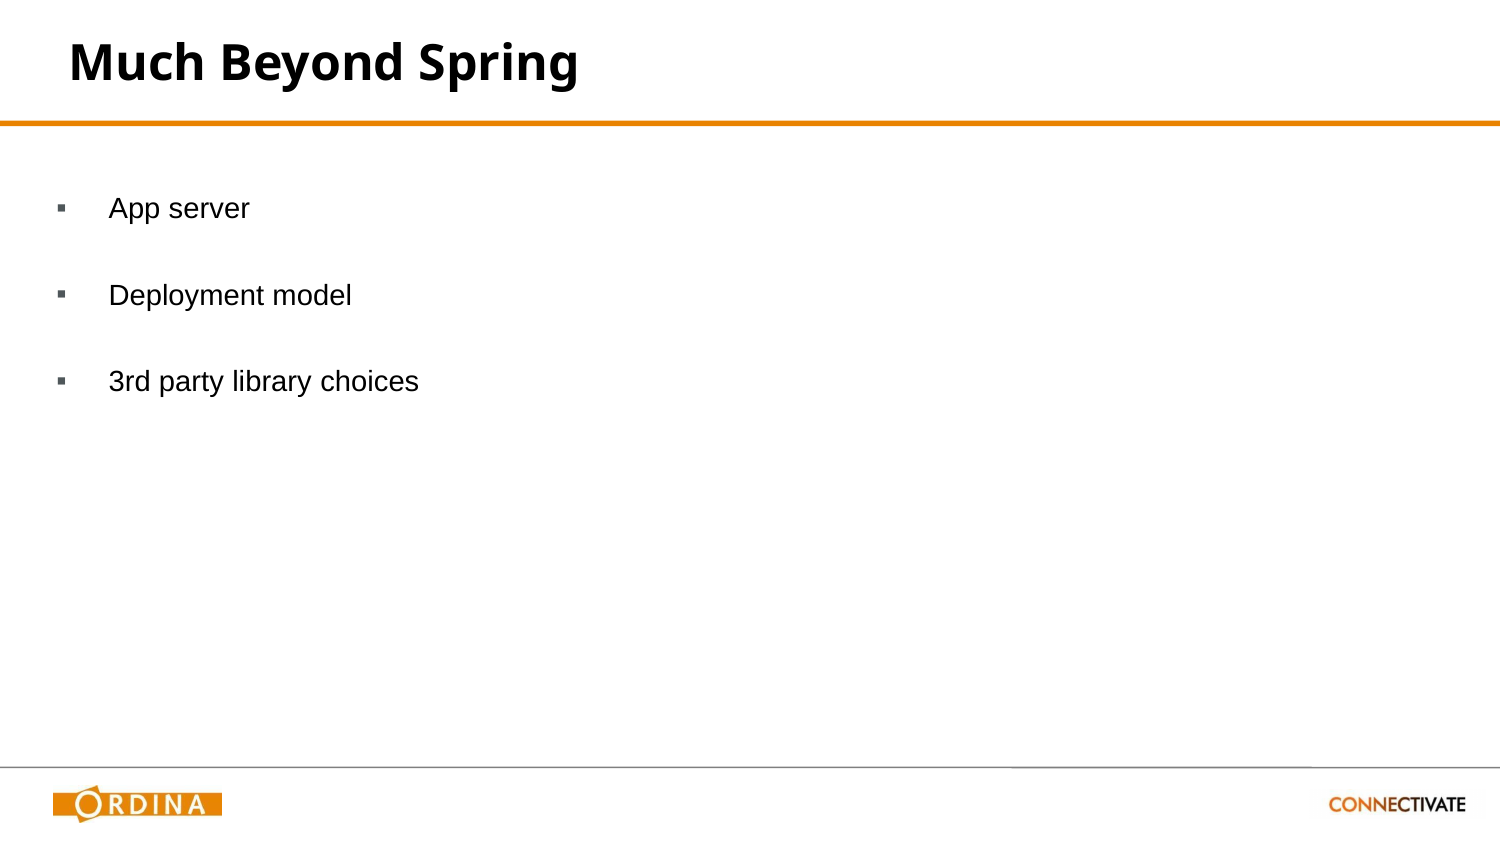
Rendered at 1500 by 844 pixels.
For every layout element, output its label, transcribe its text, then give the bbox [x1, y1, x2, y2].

title Much Beyond Spring [53, 0, 1459, 121]
picture [53, 785, 222, 823]
picture [1310, 790, 1486, 819]
list App server Deployment model 3rd party library choices [18, 139, 1460, 750]
